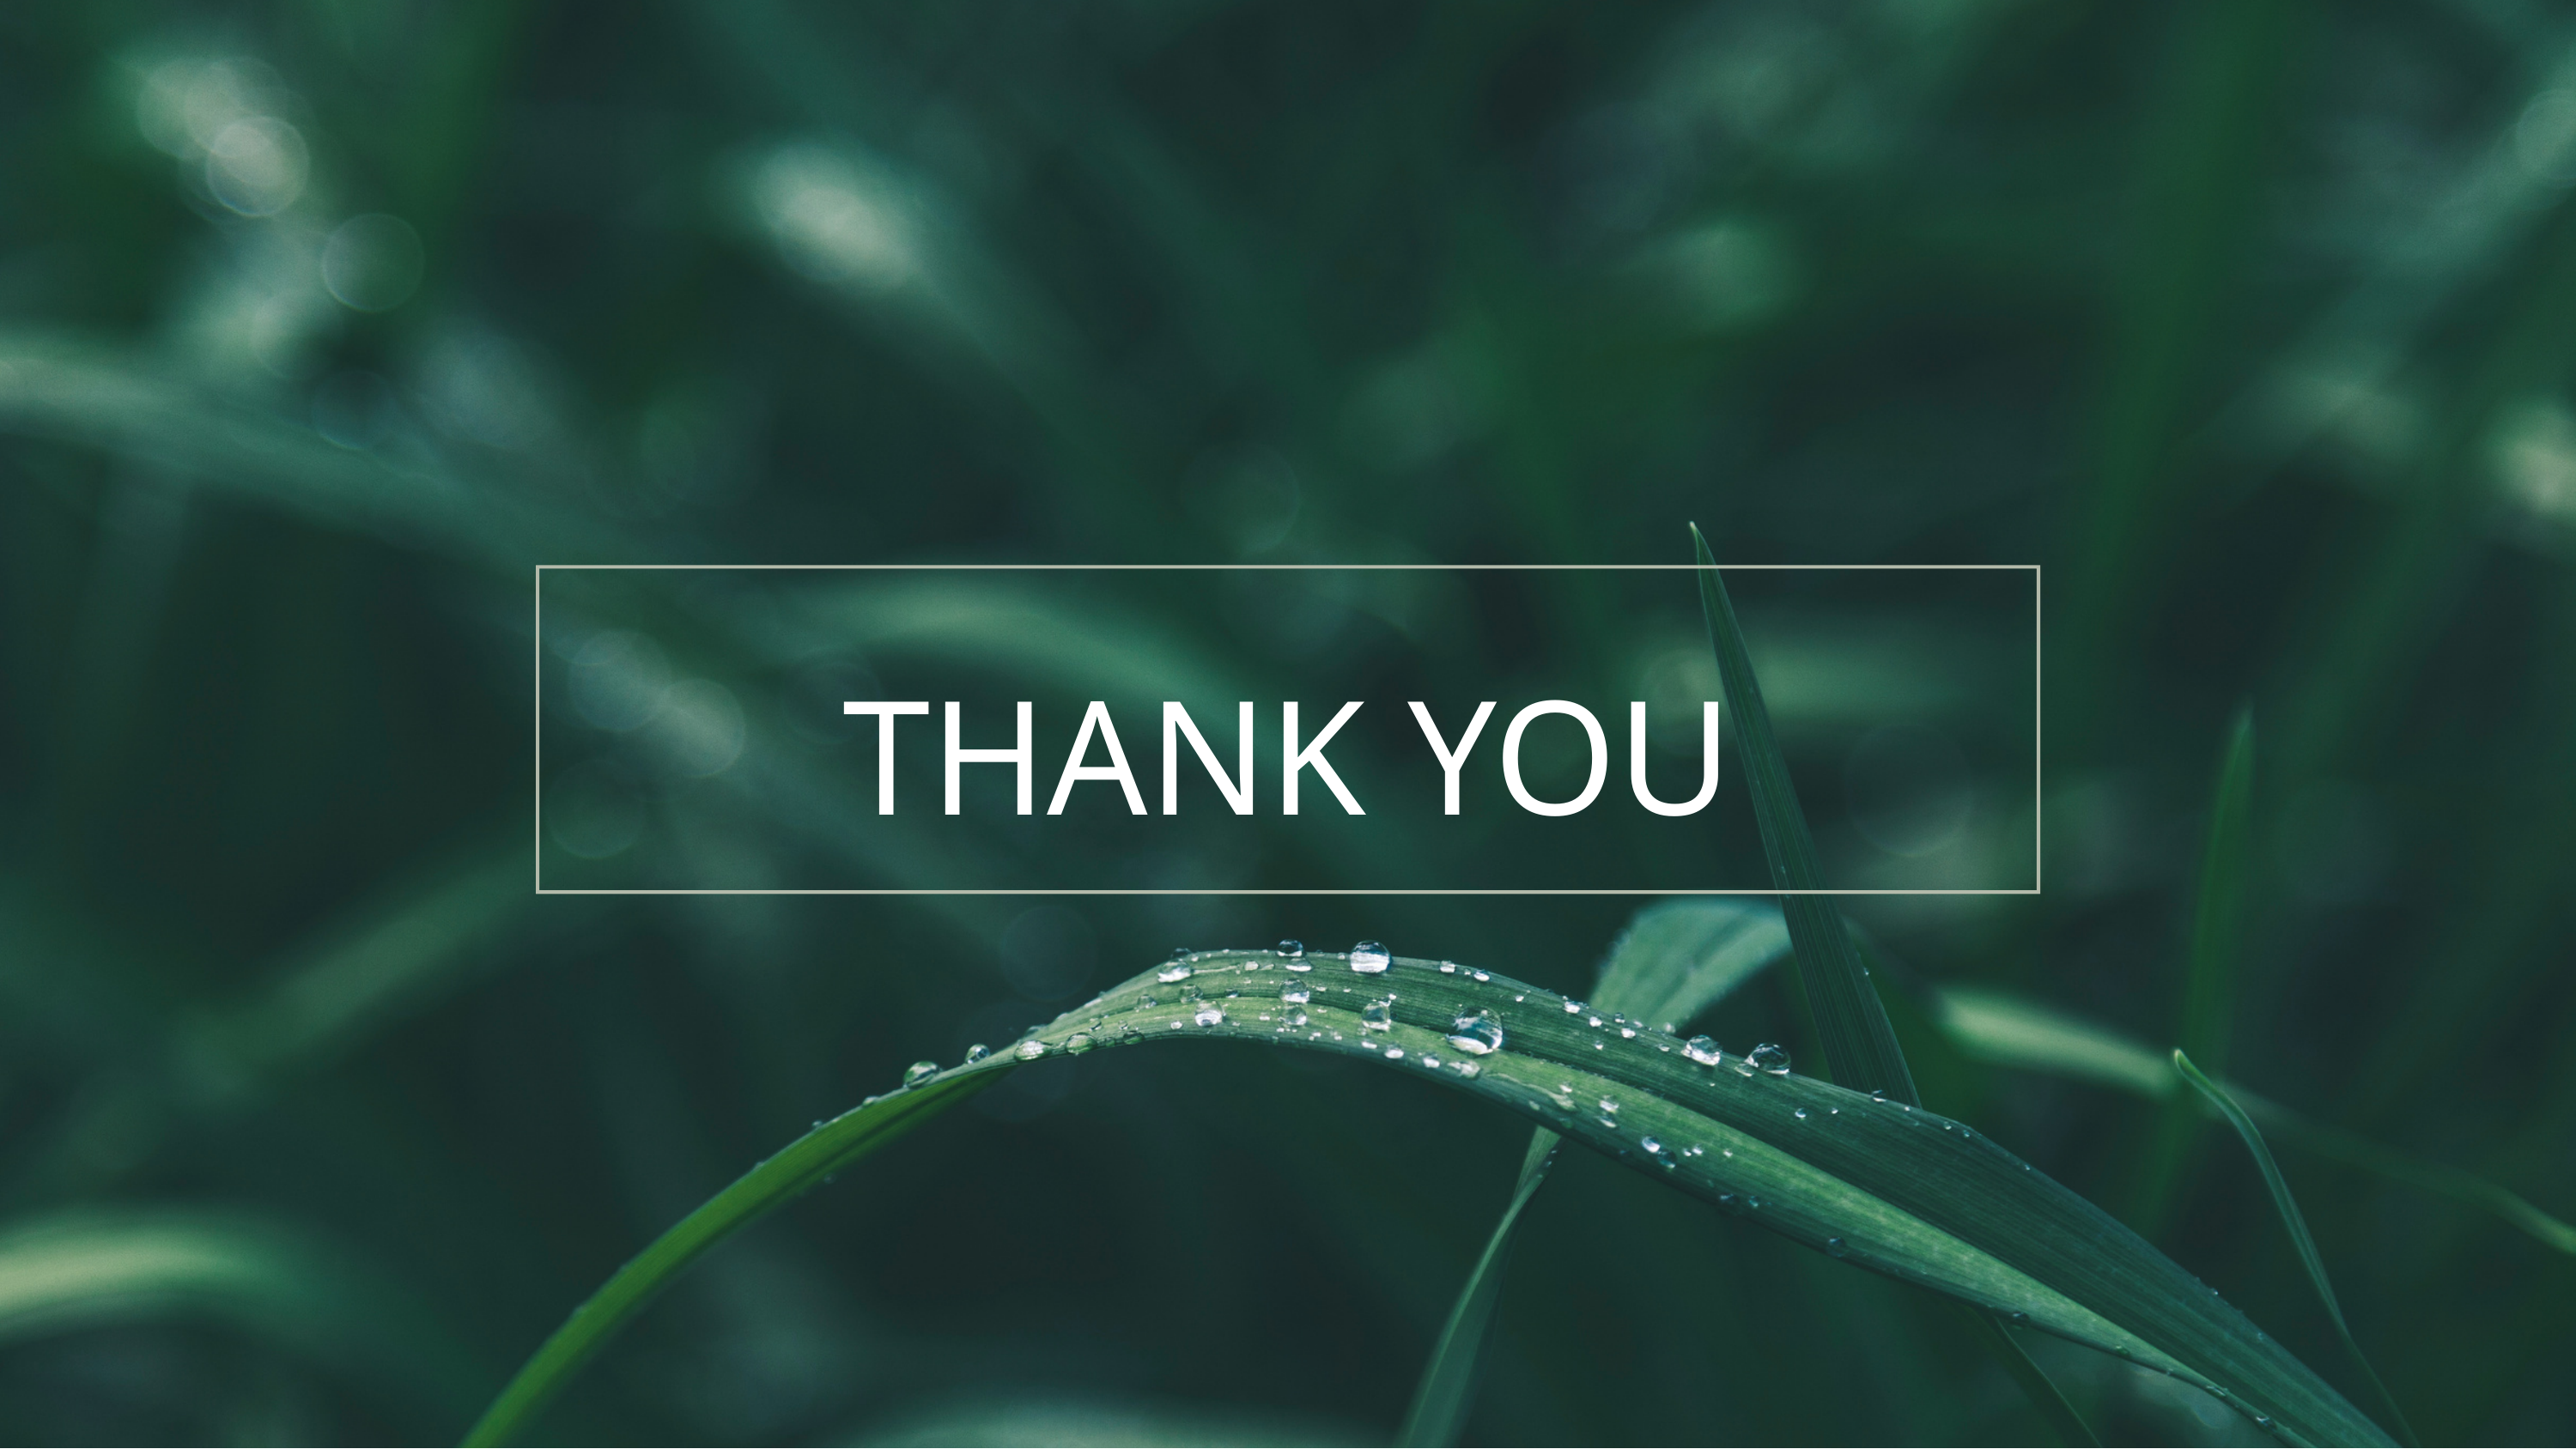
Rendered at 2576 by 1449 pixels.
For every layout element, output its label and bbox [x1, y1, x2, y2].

picture [0, 0, 2576, 1449]
text_box [535, 565, 2041, 894]
